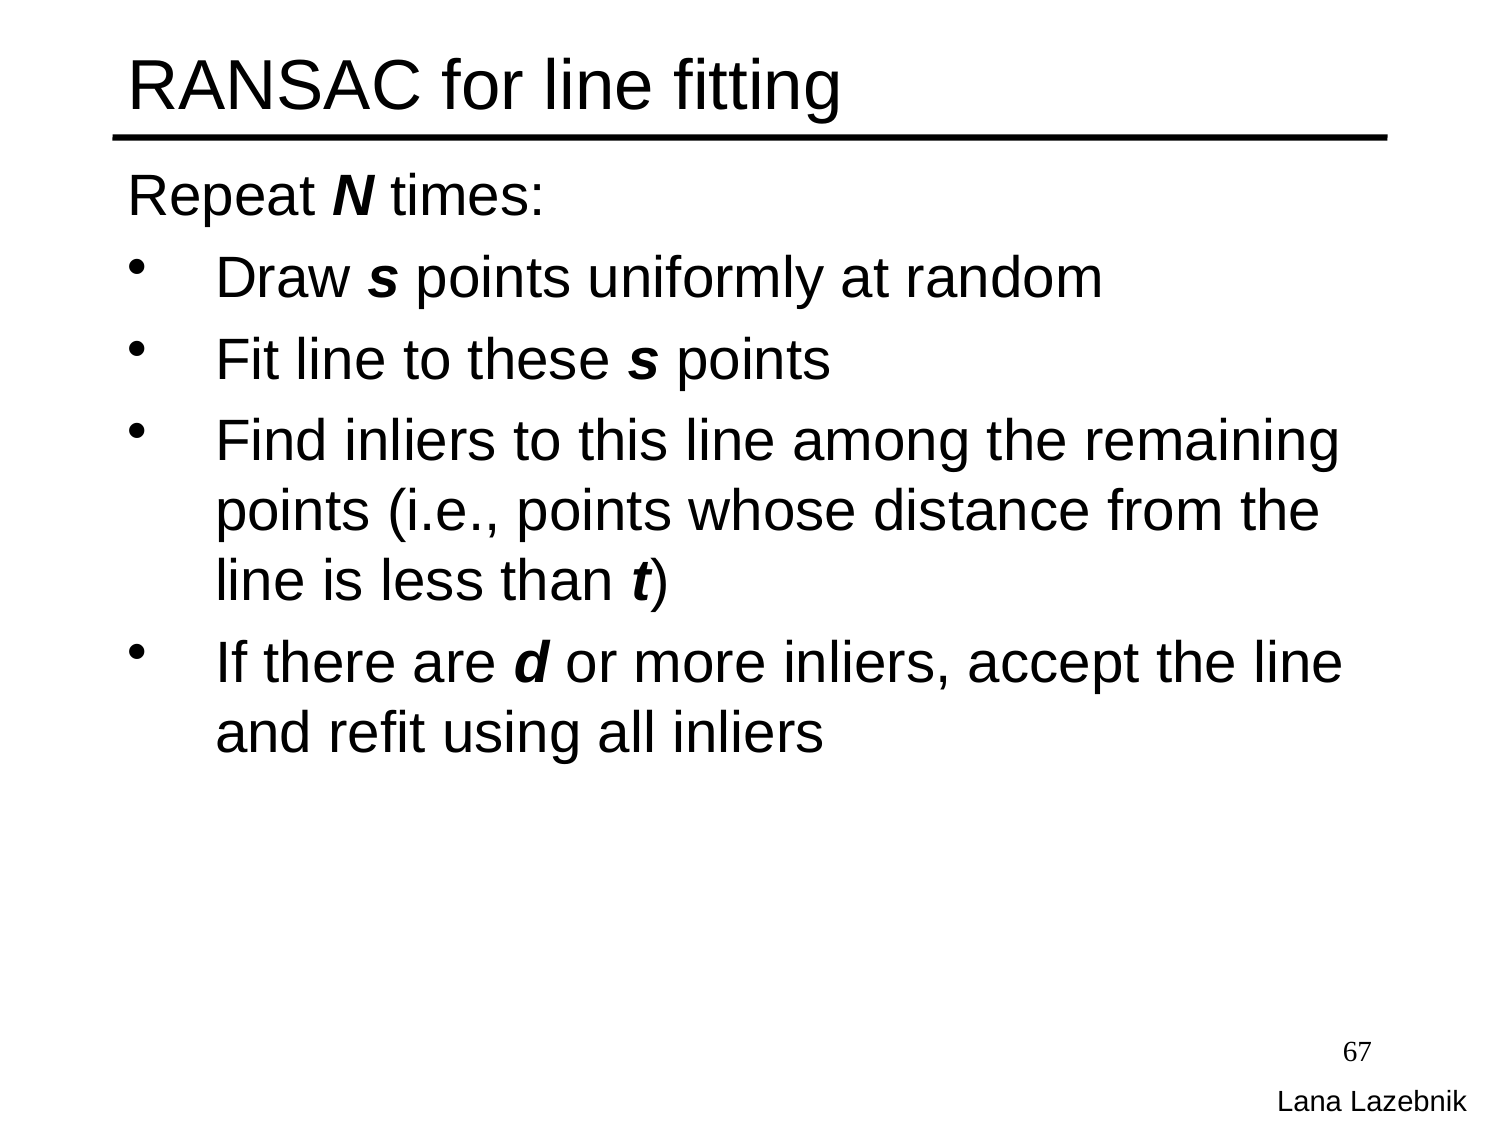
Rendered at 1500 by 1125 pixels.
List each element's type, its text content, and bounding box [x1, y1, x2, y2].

slide_number 67 [1074, 1024, 1388, 1101]
list Repeat N times: Draw s points uniformly at random Fit line to these s points Find inliers to this line among the remaining points (i.e., points whose distance from the line is less than t) If there are d or more inliers, accept the line and refit using all inliers [112, 149, 1388, 1013]
text_box Lana Lazebnik [1262, 1074, 1500, 1125]
title RANSAC for line fitting [112, 12, 1388, 149]
